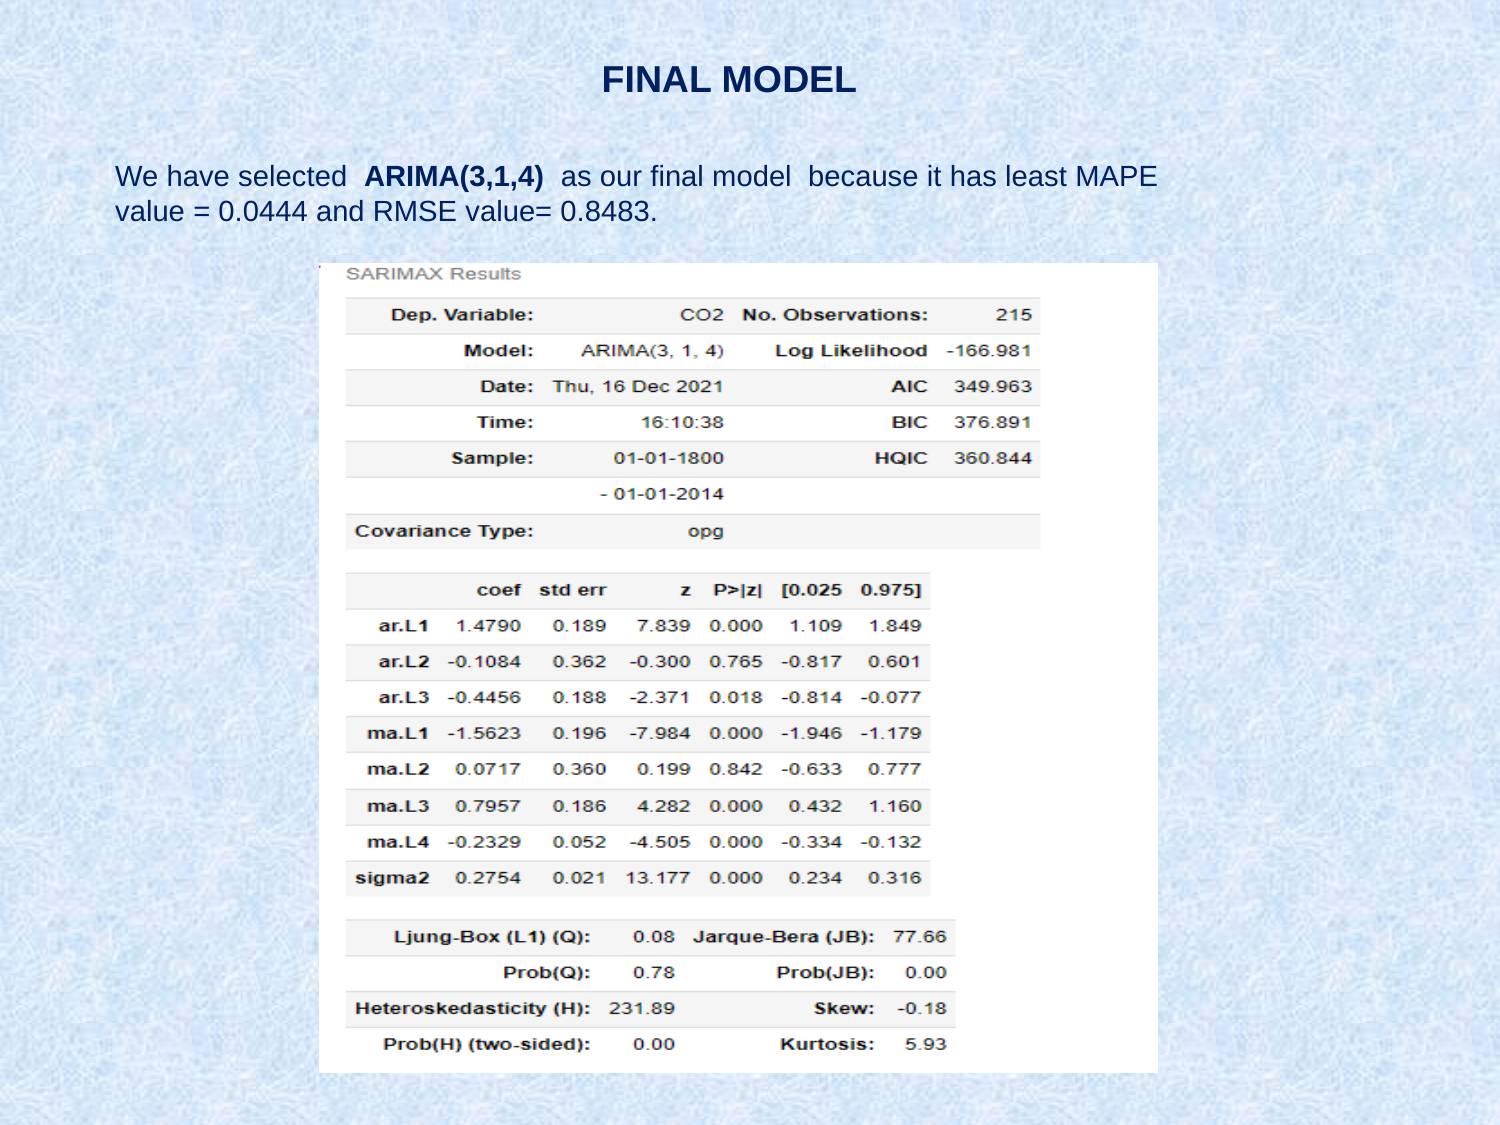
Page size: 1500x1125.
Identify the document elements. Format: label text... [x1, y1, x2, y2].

text_box We have selected ARIMA(3,1,4) as our final model because it has least MAPE value = 0.0444 and RMSE value= 0.8483. [100, 150, 1239, 235]
text_box FINAL MODEL [454, 48, 1015, 108]
picture [0, 0, 1500, 1125]
